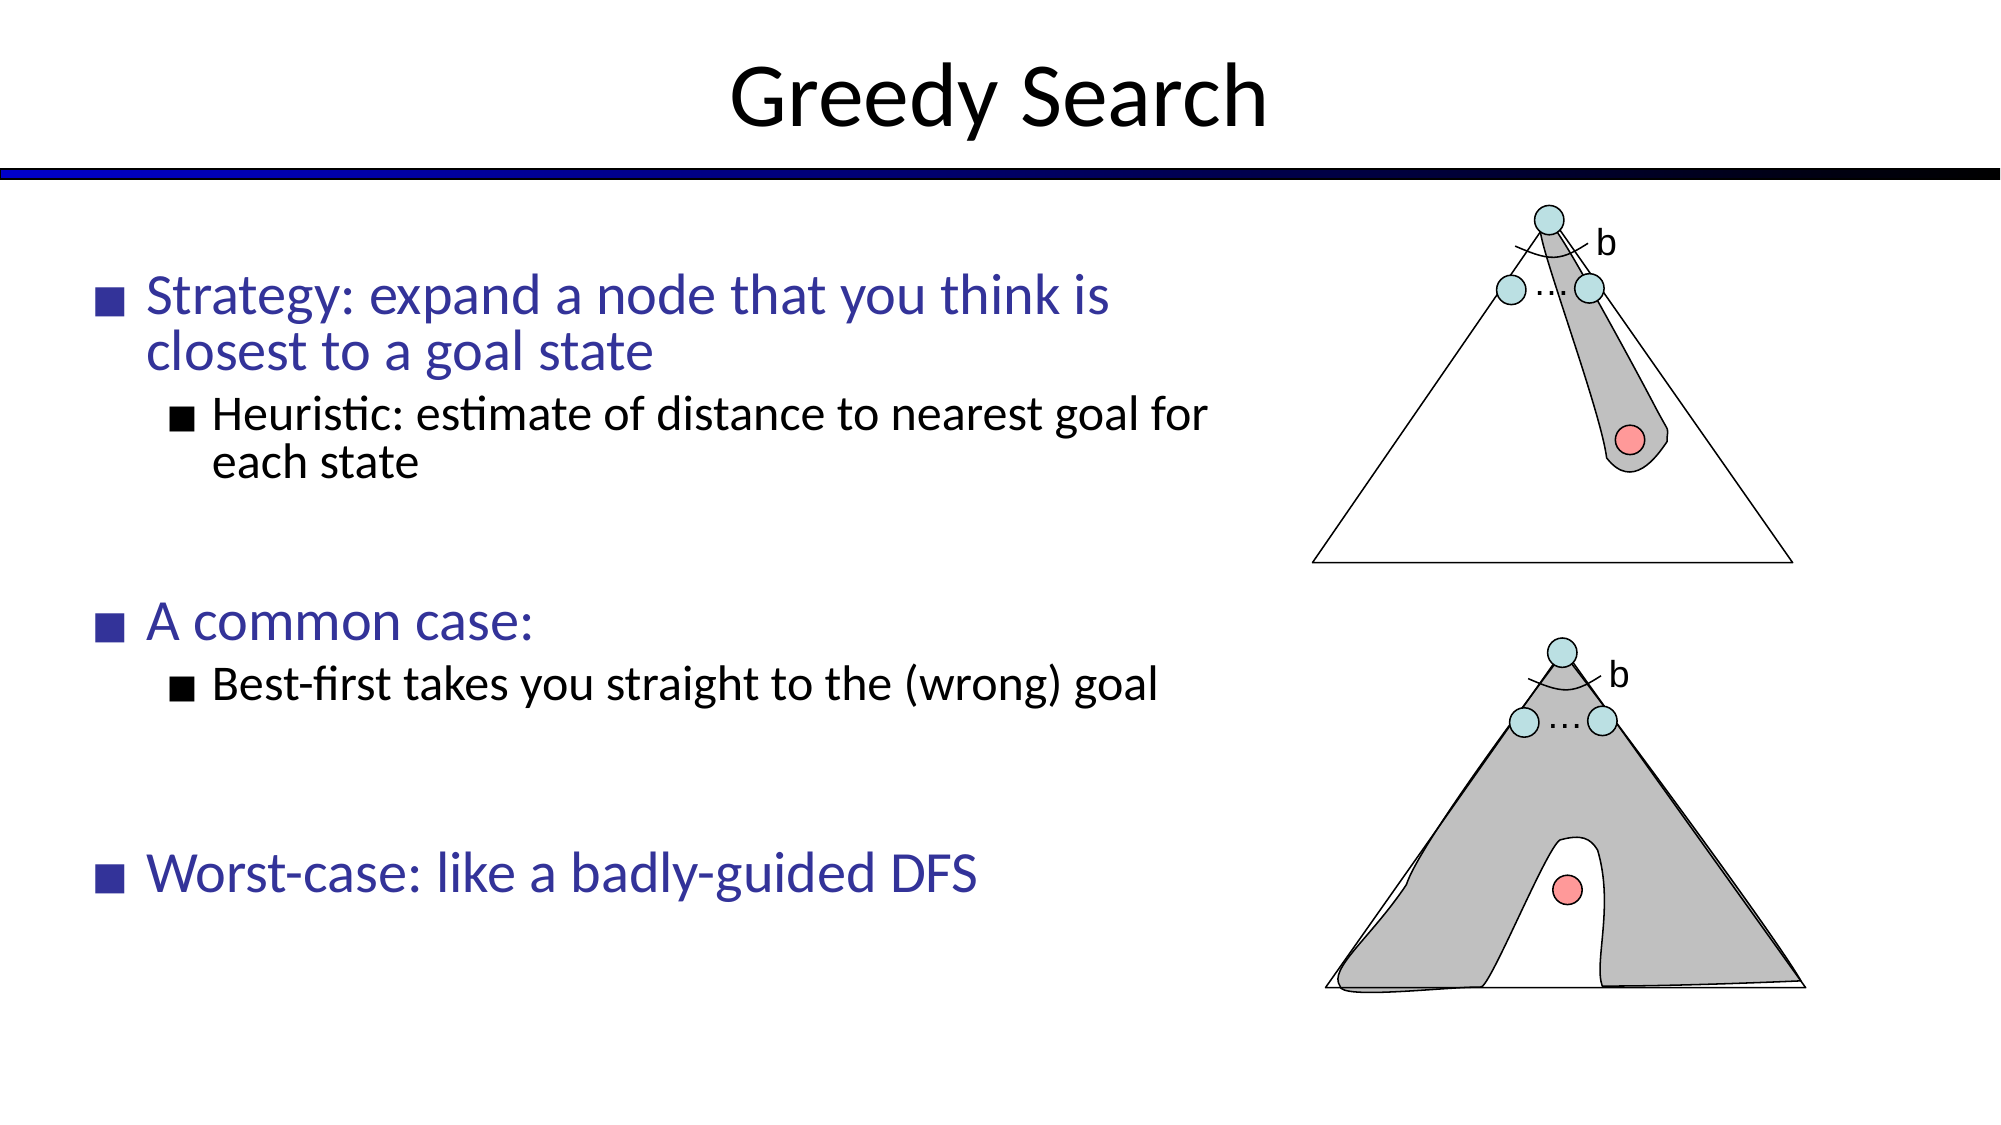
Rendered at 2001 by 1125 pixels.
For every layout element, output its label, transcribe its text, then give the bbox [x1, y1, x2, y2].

text_box b [1580, 210, 1630, 271]
text_box [1531, 231, 1570, 245]
text_box … [1531, 683, 1577, 744]
text_box [1547, 637, 1578, 668]
text_box [1325, 684, 1806, 988]
text_box … [1517, 250, 1563, 311]
text_box [1587, 706, 1618, 736]
text_box [1340, 988, 1456, 993]
text_box [1552, 875, 1583, 905]
text_box b [1594, 642, 1643, 703]
text_box [1312, 251, 1793, 563]
text_box [1515, 243, 1580, 258]
text_box [1574, 273, 1605, 304]
text_box [1534, 205, 1564, 235]
text_box [1509, 707, 1531, 738]
text_box [1528, 676, 1594, 690]
text_box [1615, 425, 1645, 455]
list Strategy: expand a node that you think is closest to a goal state Heuristic: estimate of distance to nearest goal for each state A common case: Best-first takes you straight to the (wrong) goal Worst-case: like a badly-guided DFS [75, 262, 1238, 1063]
text_box [1544, 663, 1583, 677]
text_box [1496, 275, 1517, 305]
title Greedy Search [0, 0, 2000, 184]
